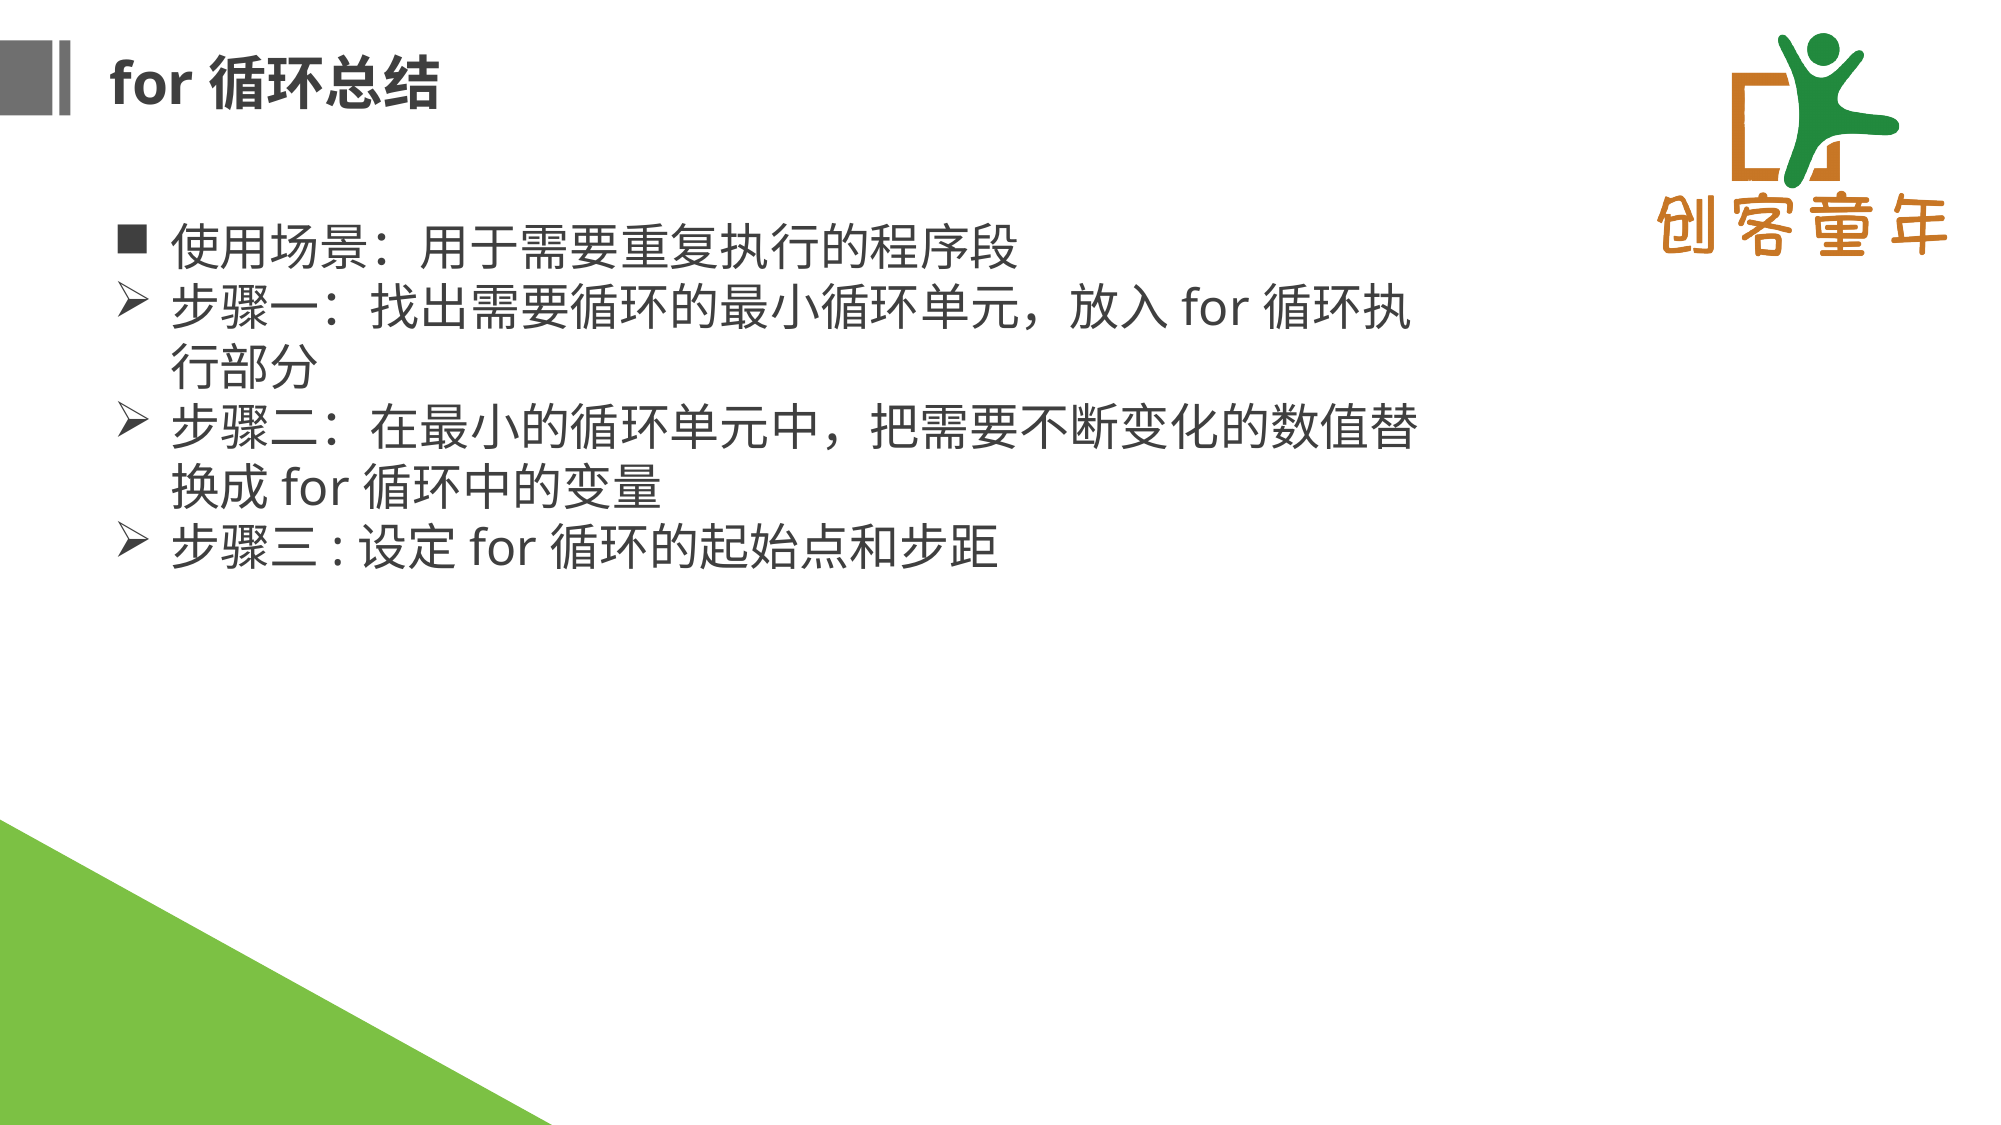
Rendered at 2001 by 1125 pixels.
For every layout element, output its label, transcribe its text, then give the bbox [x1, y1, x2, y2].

text_box 使用场景：用于需要重复执行的程序段 步骤一：找出需要循环的最小循环单元，放入for循环执行部分 步骤二：在最小的循环单元中，把需要不断变化的数值替换成for循环中的变量 步骤三:设定for循环的起始点和步距 [98, 207, 1443, 688]
text_box for循环总结 [94, 39, 457, 124]
picture [1605, 5, 1999, 275]
text_box [0, 818, 553, 1125]
